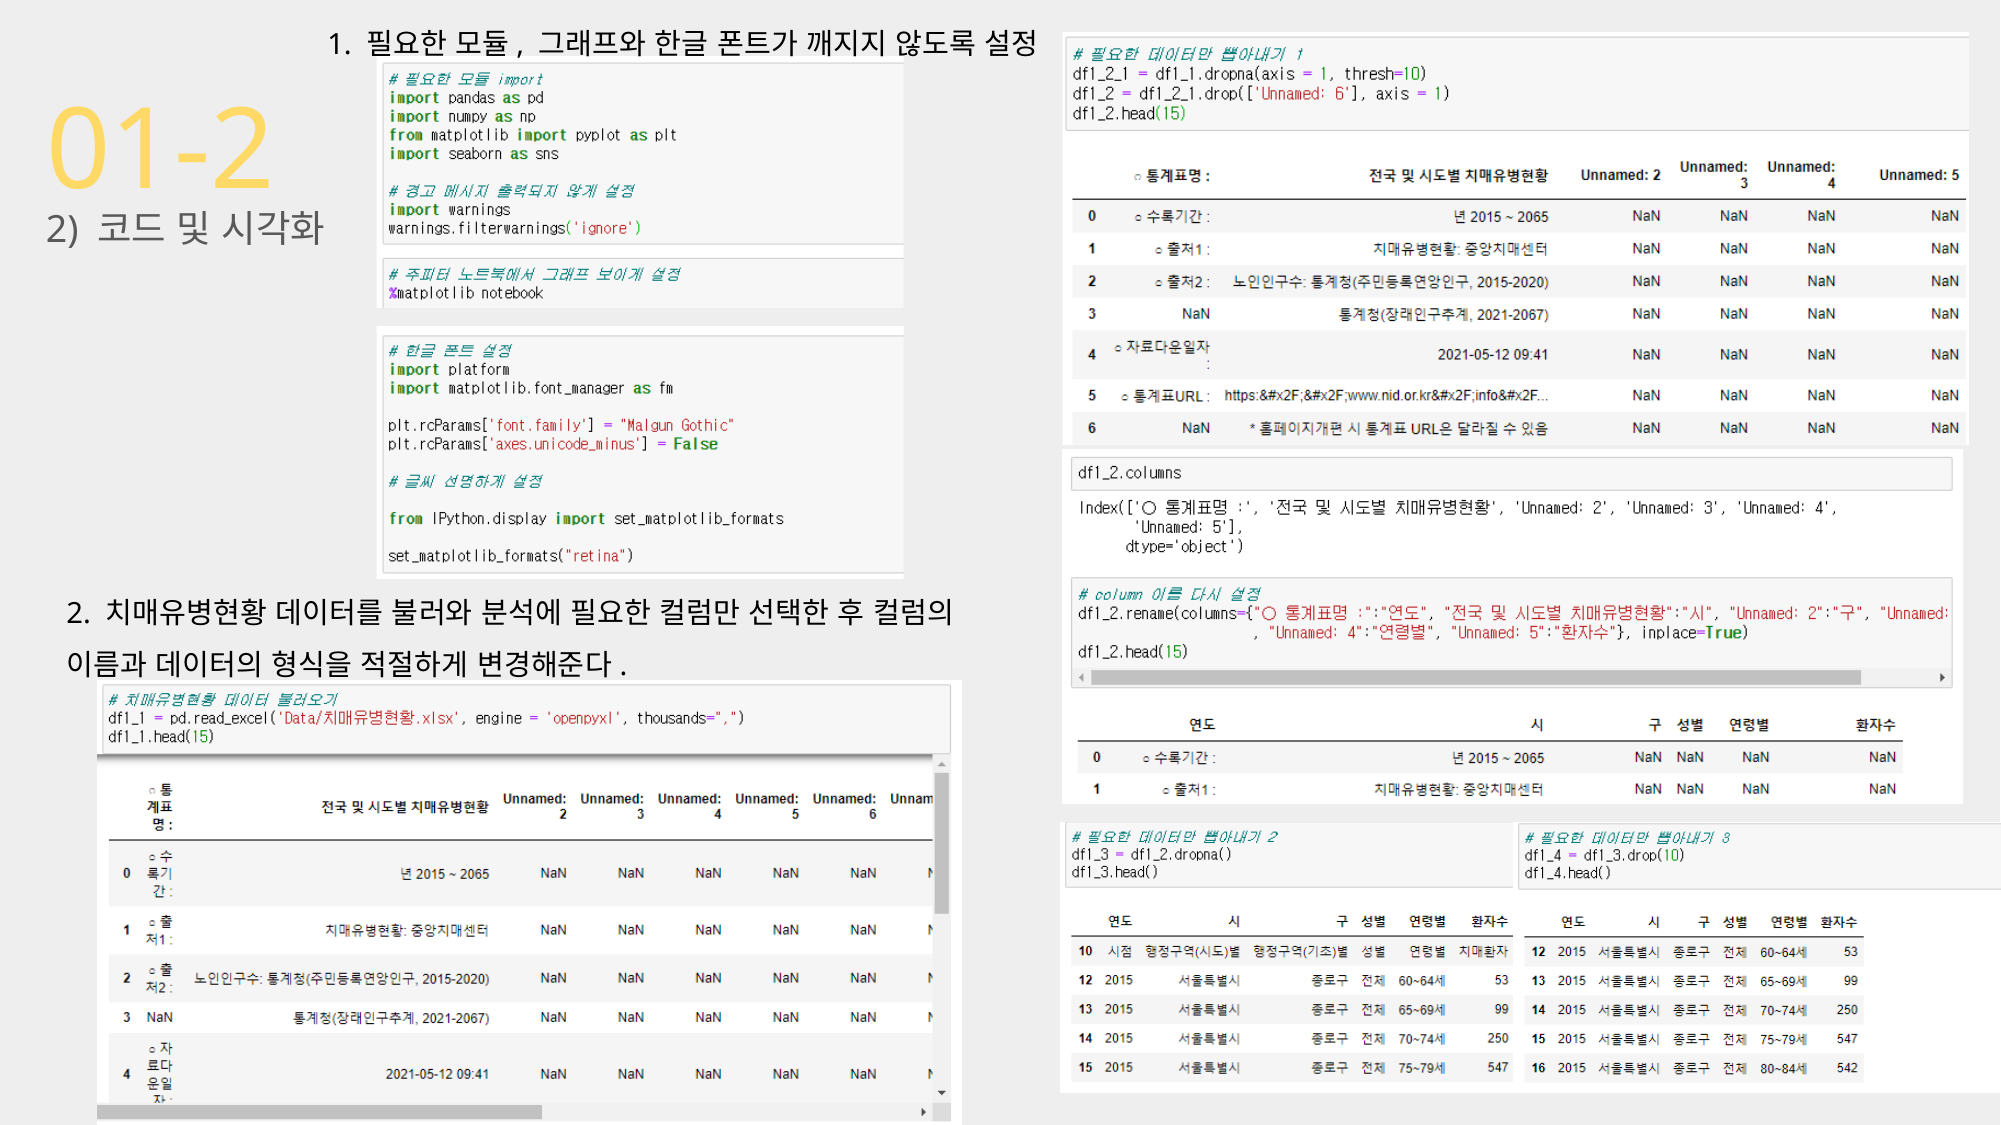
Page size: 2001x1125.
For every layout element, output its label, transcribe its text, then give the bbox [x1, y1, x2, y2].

picture [376, 326, 904, 597]
text_box 2. 치매유병현황 데이터를 불러와 분석에 필요한 컬럼만 선택한 후 컬럼의 이름과 데이터의 형식을 적절하게 변경해준다. [51, 569, 988, 689]
picture [376, 56, 904, 308]
picture [1062, 32, 1969, 445]
text_box 2) 코드 및 시각화 [31, 198, 376, 258]
picture [1062, 449, 1963, 804]
picture [97, 680, 962, 1125]
title 01-2 [31, 71, 362, 198]
text_box 1. 필요한 모듈, 그래프와 한글 폰트가 깨지지 않도록 설정 [312, 0, 1091, 68]
picture [1060, 822, 2001, 1093]
